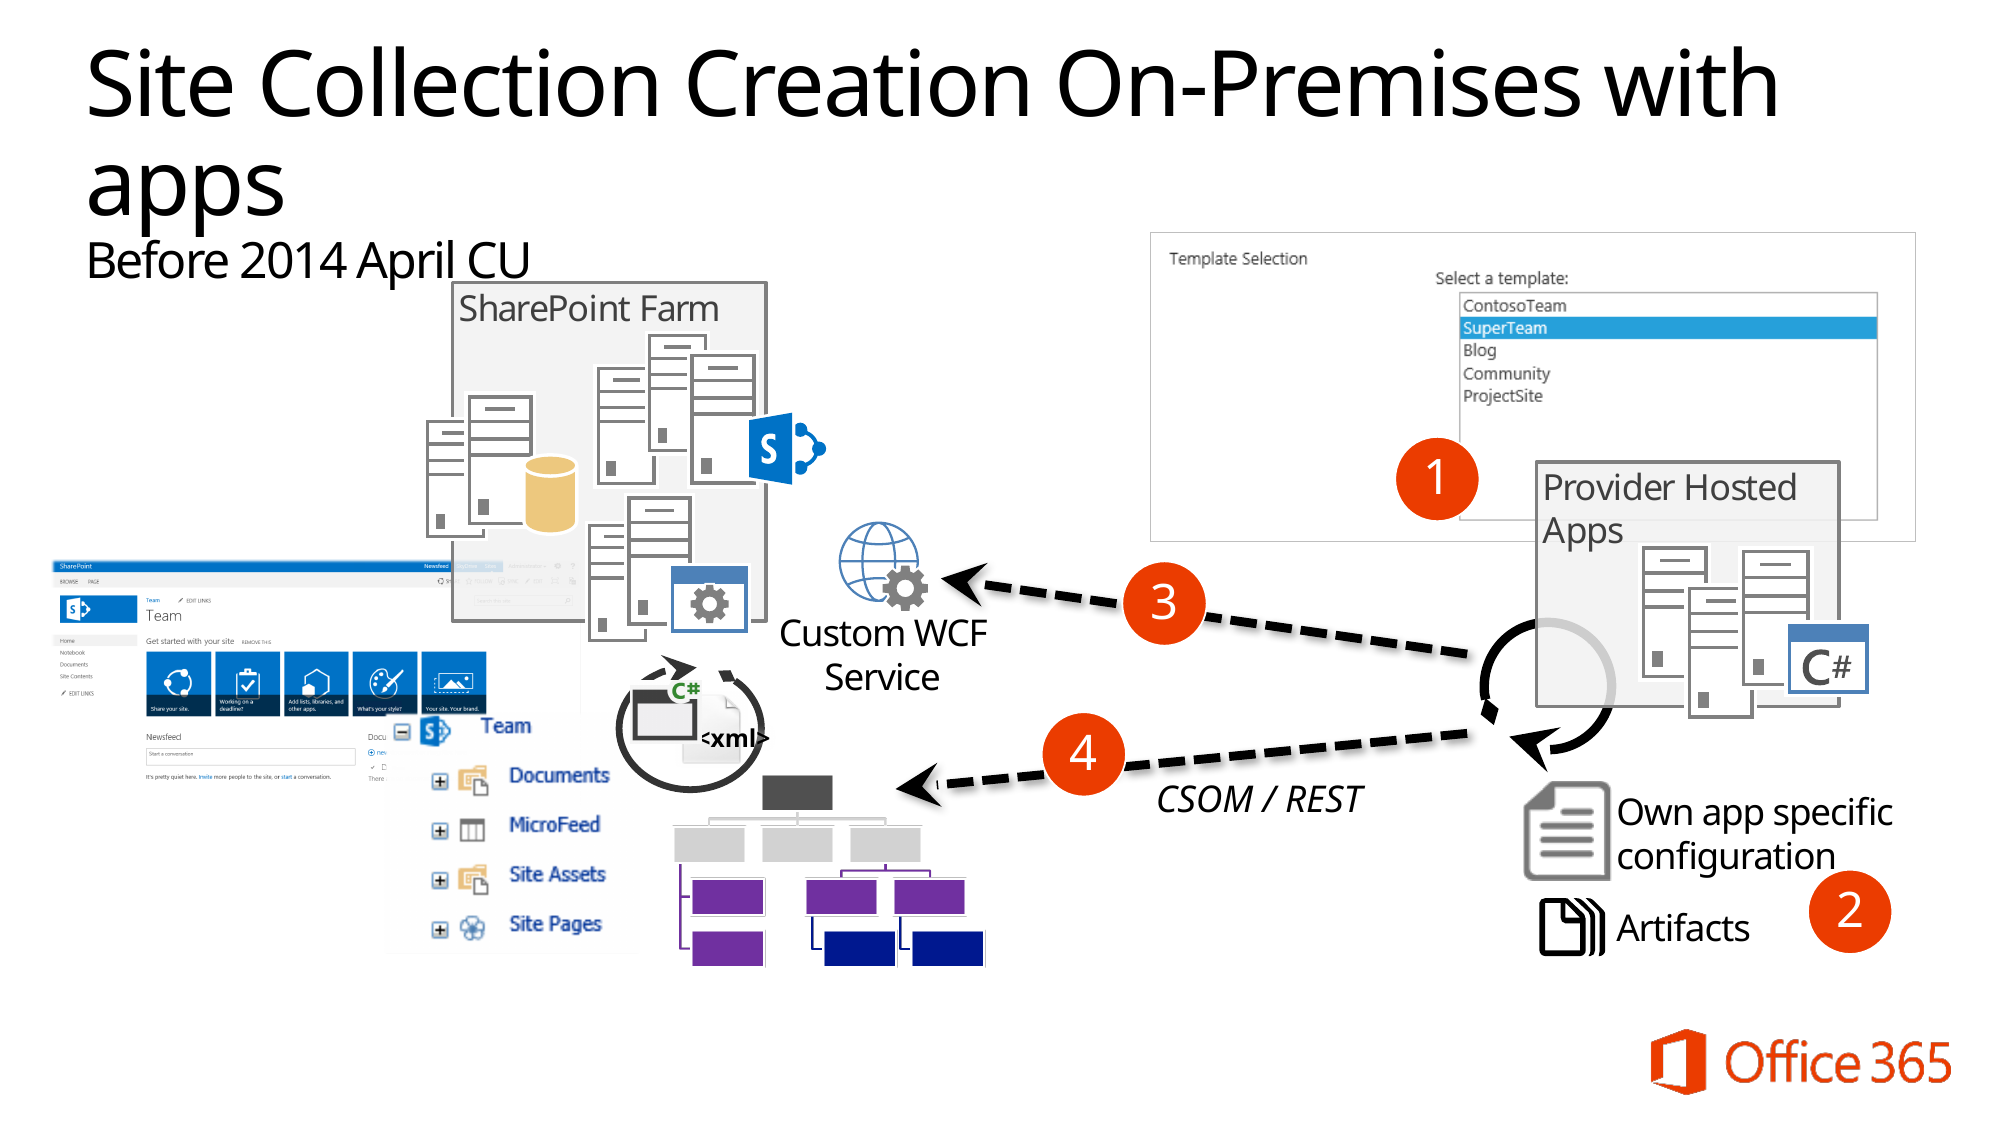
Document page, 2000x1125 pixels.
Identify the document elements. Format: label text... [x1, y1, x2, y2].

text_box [940, 578, 1468, 655]
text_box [1522, 780, 1916, 957]
picture [420, 271, 831, 646]
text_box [1122, 561, 1207, 646]
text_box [895, 733, 1041, 790]
text_box CSOM / REST [1141, 790, 1417, 827]
title Site Collection Creation On-Premises with apps Before 2014 April CU [85, 37, 1914, 161]
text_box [757, 517, 1009, 699]
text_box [50, 559, 640, 954]
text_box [1807, 869, 1893, 955]
picture [1622, 1000, 1978, 1124]
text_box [618, 666, 774, 790]
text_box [1483, 450, 1873, 750]
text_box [1394, 436, 1480, 522]
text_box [1041, 711, 1127, 797]
picture [629, 773, 1027, 969]
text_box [1127, 733, 1468, 790]
picture [1149, 231, 1916, 542]
